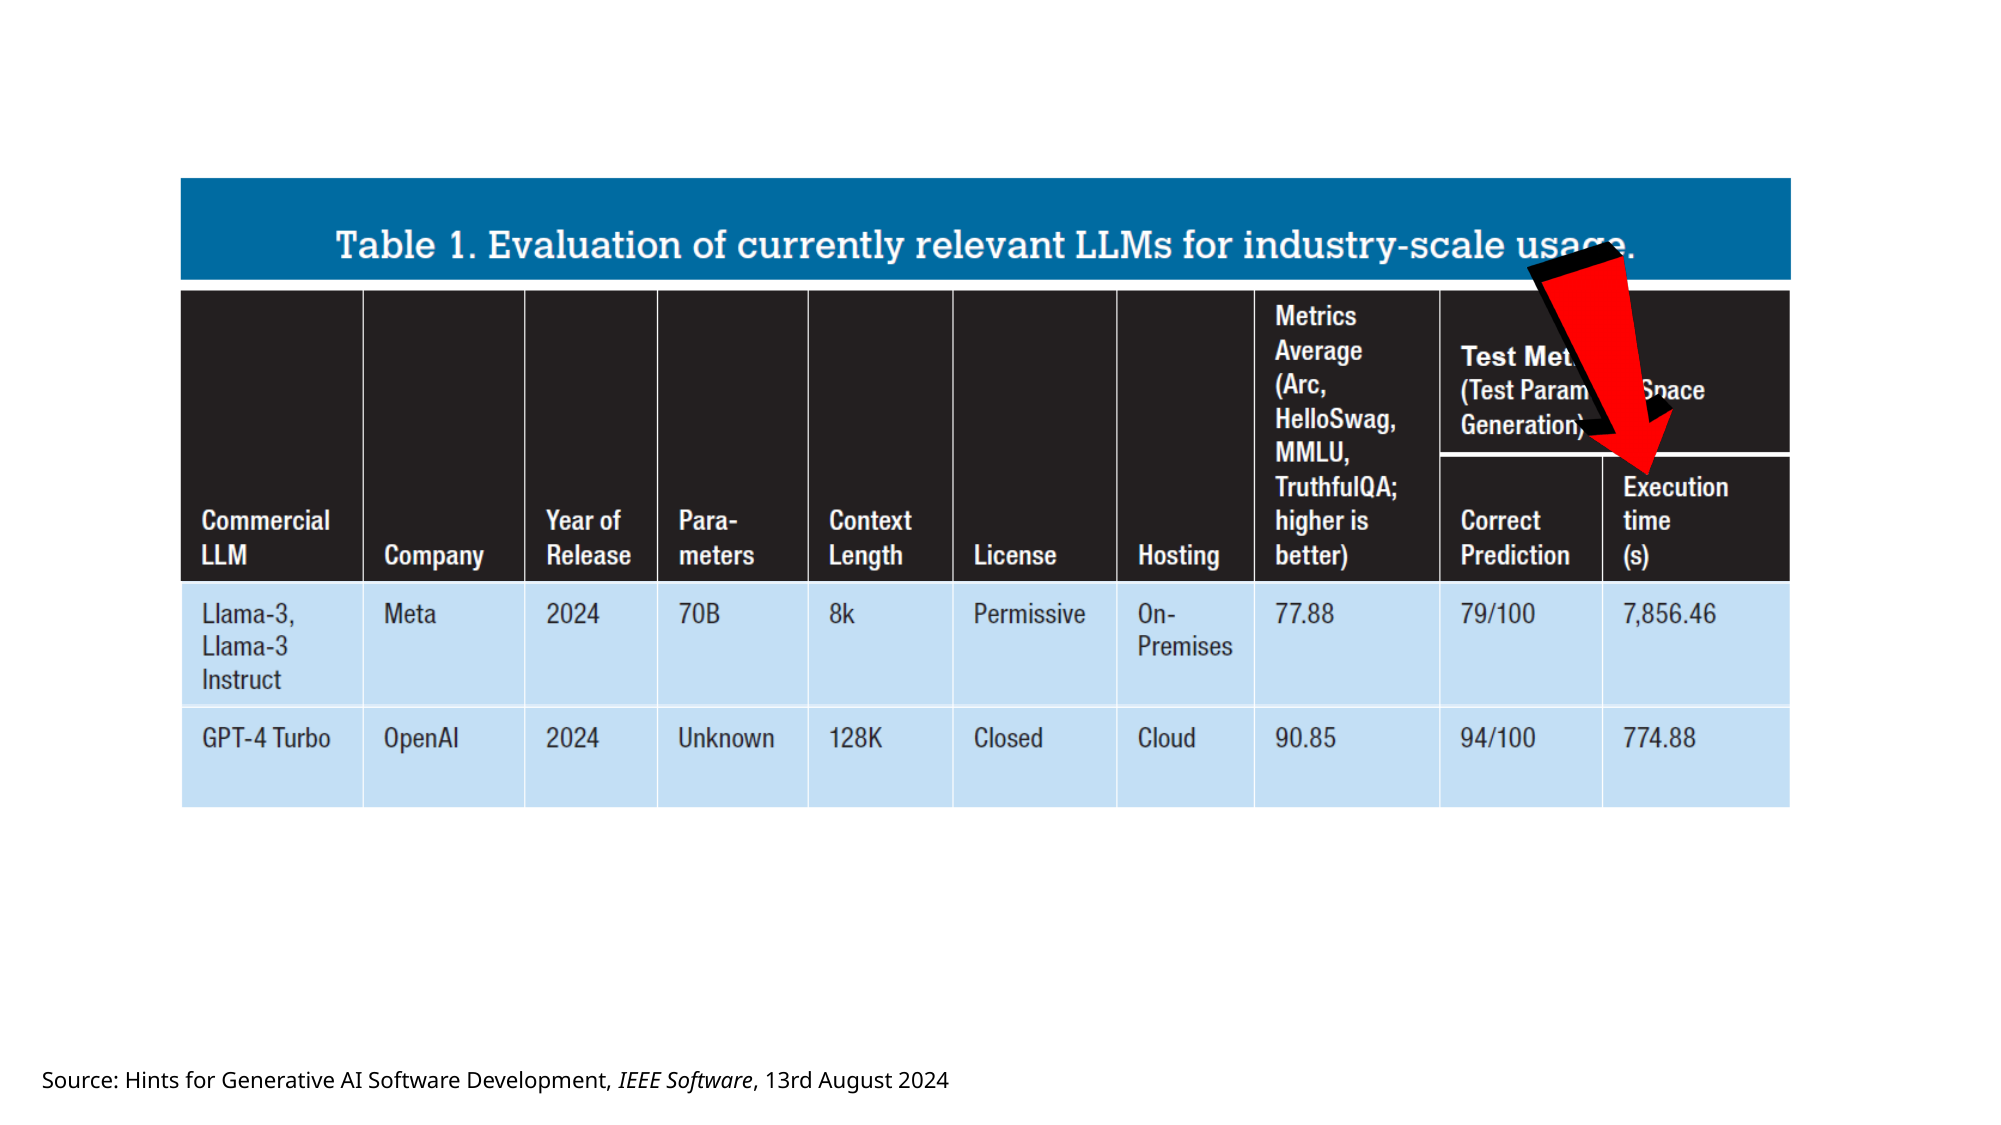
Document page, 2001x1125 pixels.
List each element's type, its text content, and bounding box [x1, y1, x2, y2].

picture [1499, 249, 1702, 439]
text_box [157, 172, 1803, 818]
text_box Source: Hints for Generative AI Software Development, IEEE Software, 13rd August 2024 [27, 1059, 1745, 1101]
picture [1519, 249, 1538, 258]
